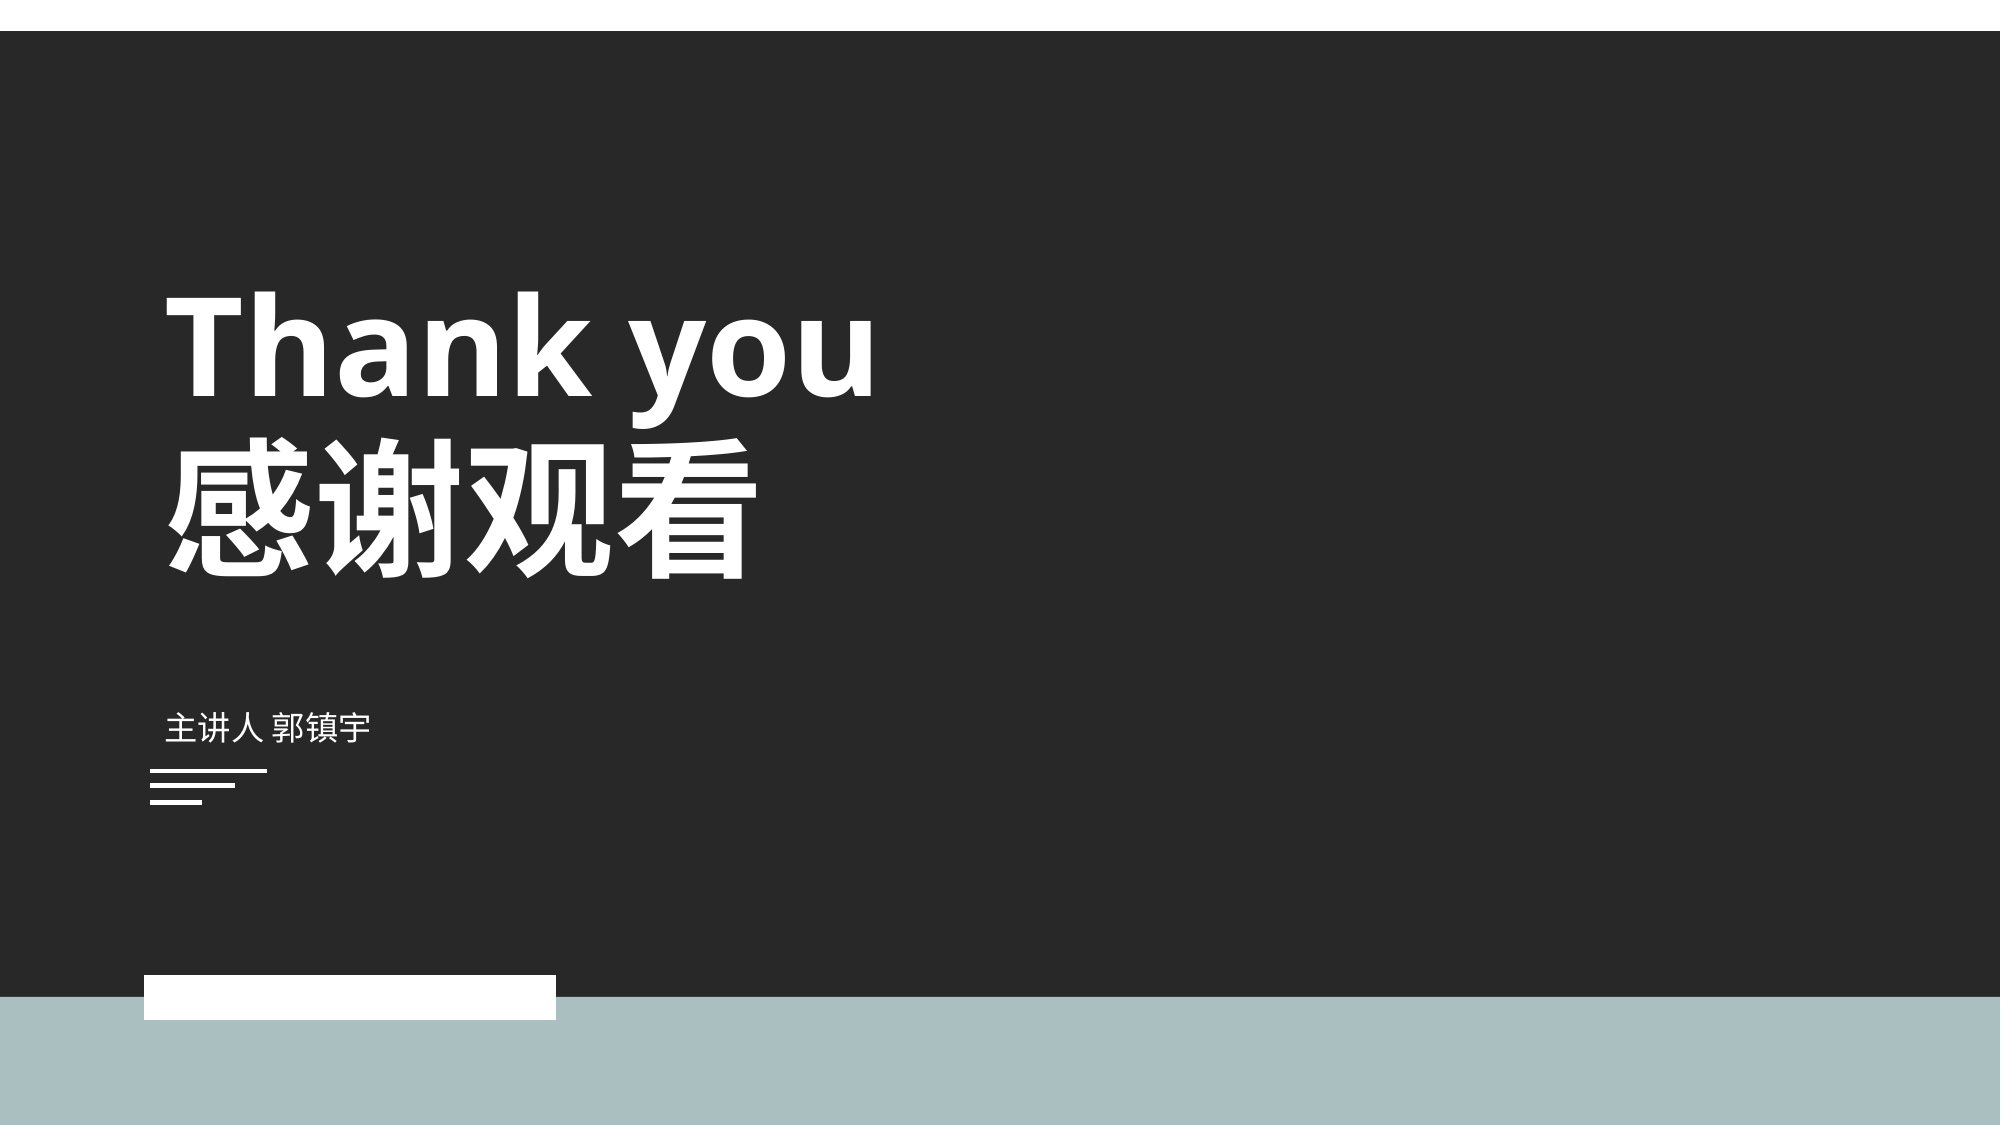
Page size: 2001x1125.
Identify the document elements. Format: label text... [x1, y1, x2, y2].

list Thank you [150, 270, 1431, 428]
list 感谢观看 [150, 428, 1431, 608]
list 主讲人 郭镇宇 [150, 703, 1155, 756]
